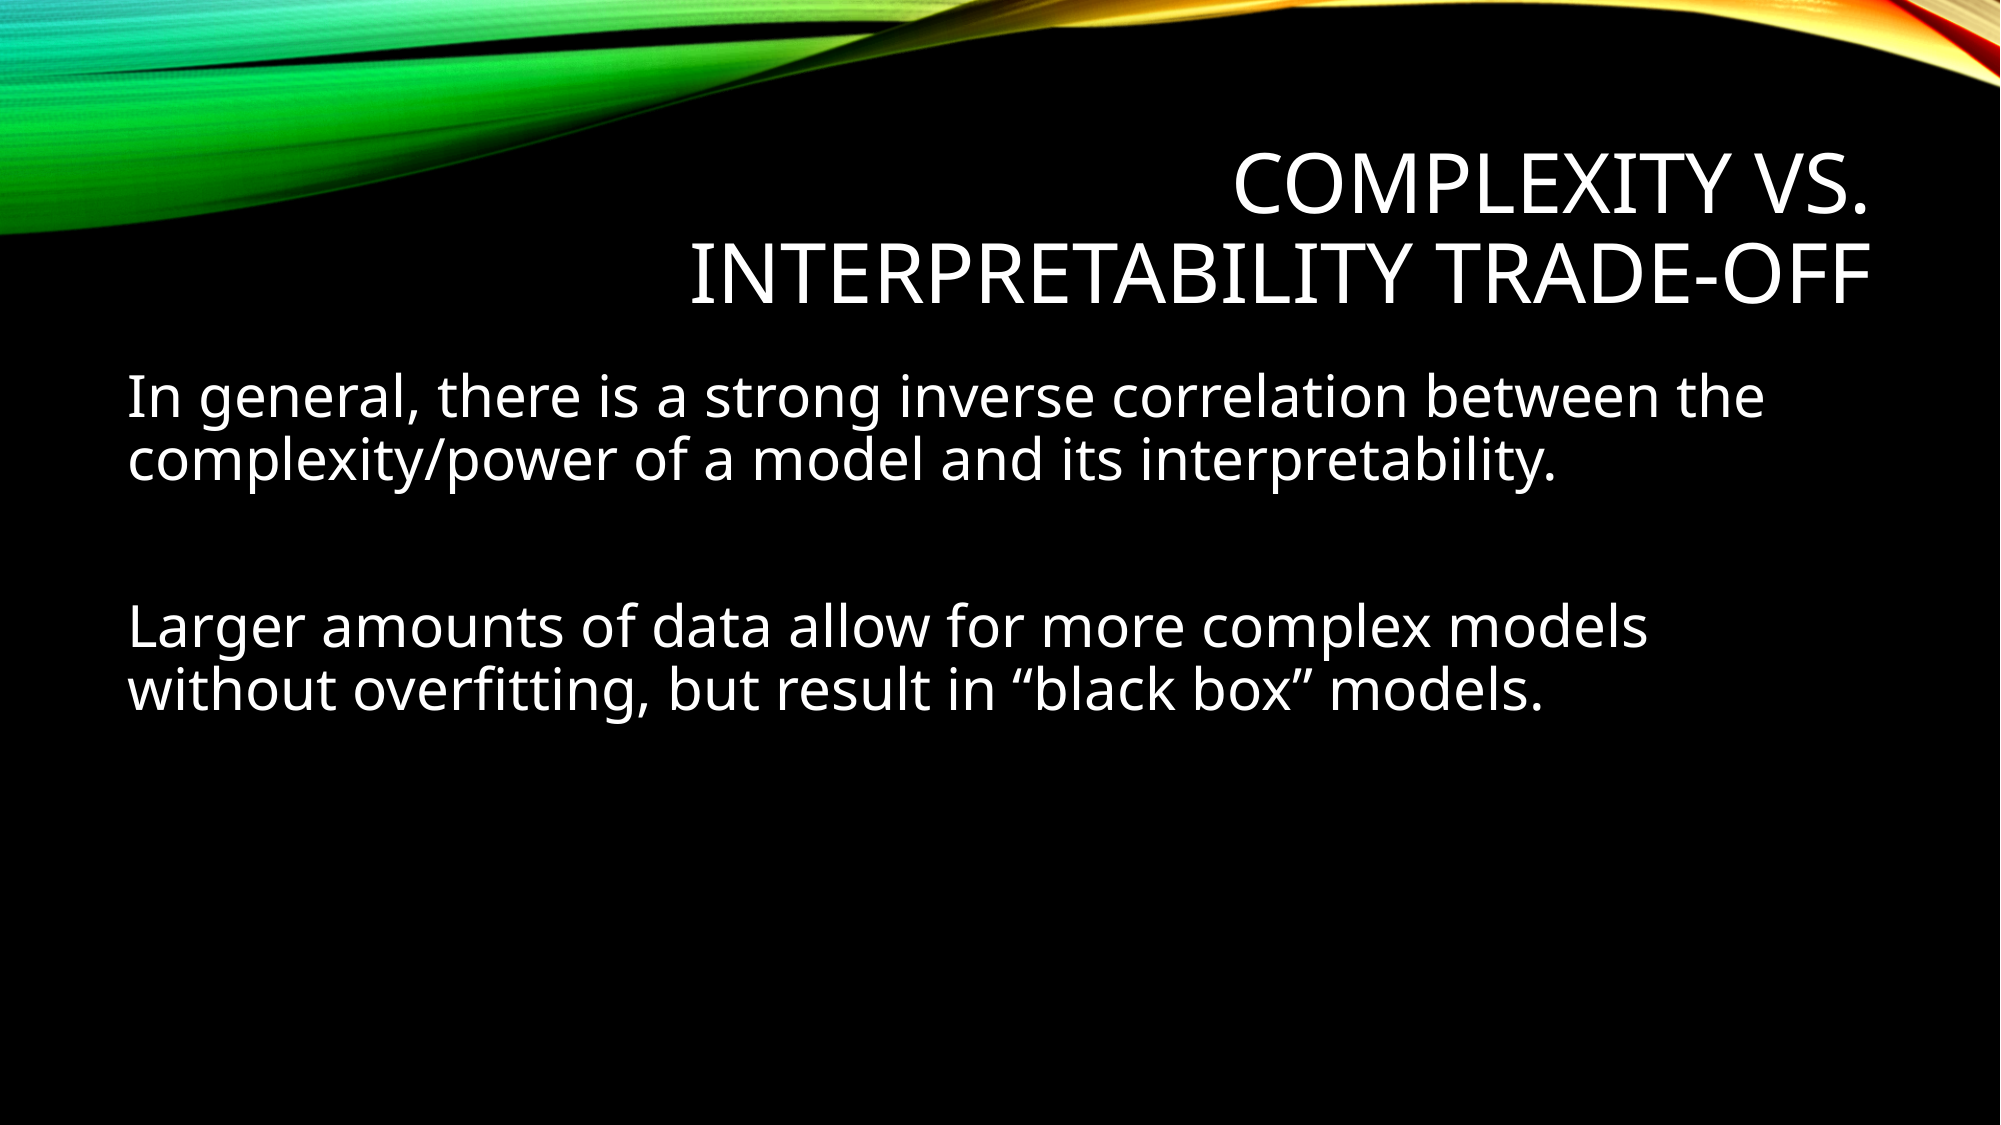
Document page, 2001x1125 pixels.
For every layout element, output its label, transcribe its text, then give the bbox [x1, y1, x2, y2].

list In general, there is a strong inverse correlation between the complexity/power of a model and its interpretability. Larger amounts of data allow for more complex models without overfitting, but result in “black box” models. [112, 360, 1888, 1021]
picture [0, 0, 2000, 237]
title Complexity VS. interpretability trade-off [474, 125, 1888, 338]
